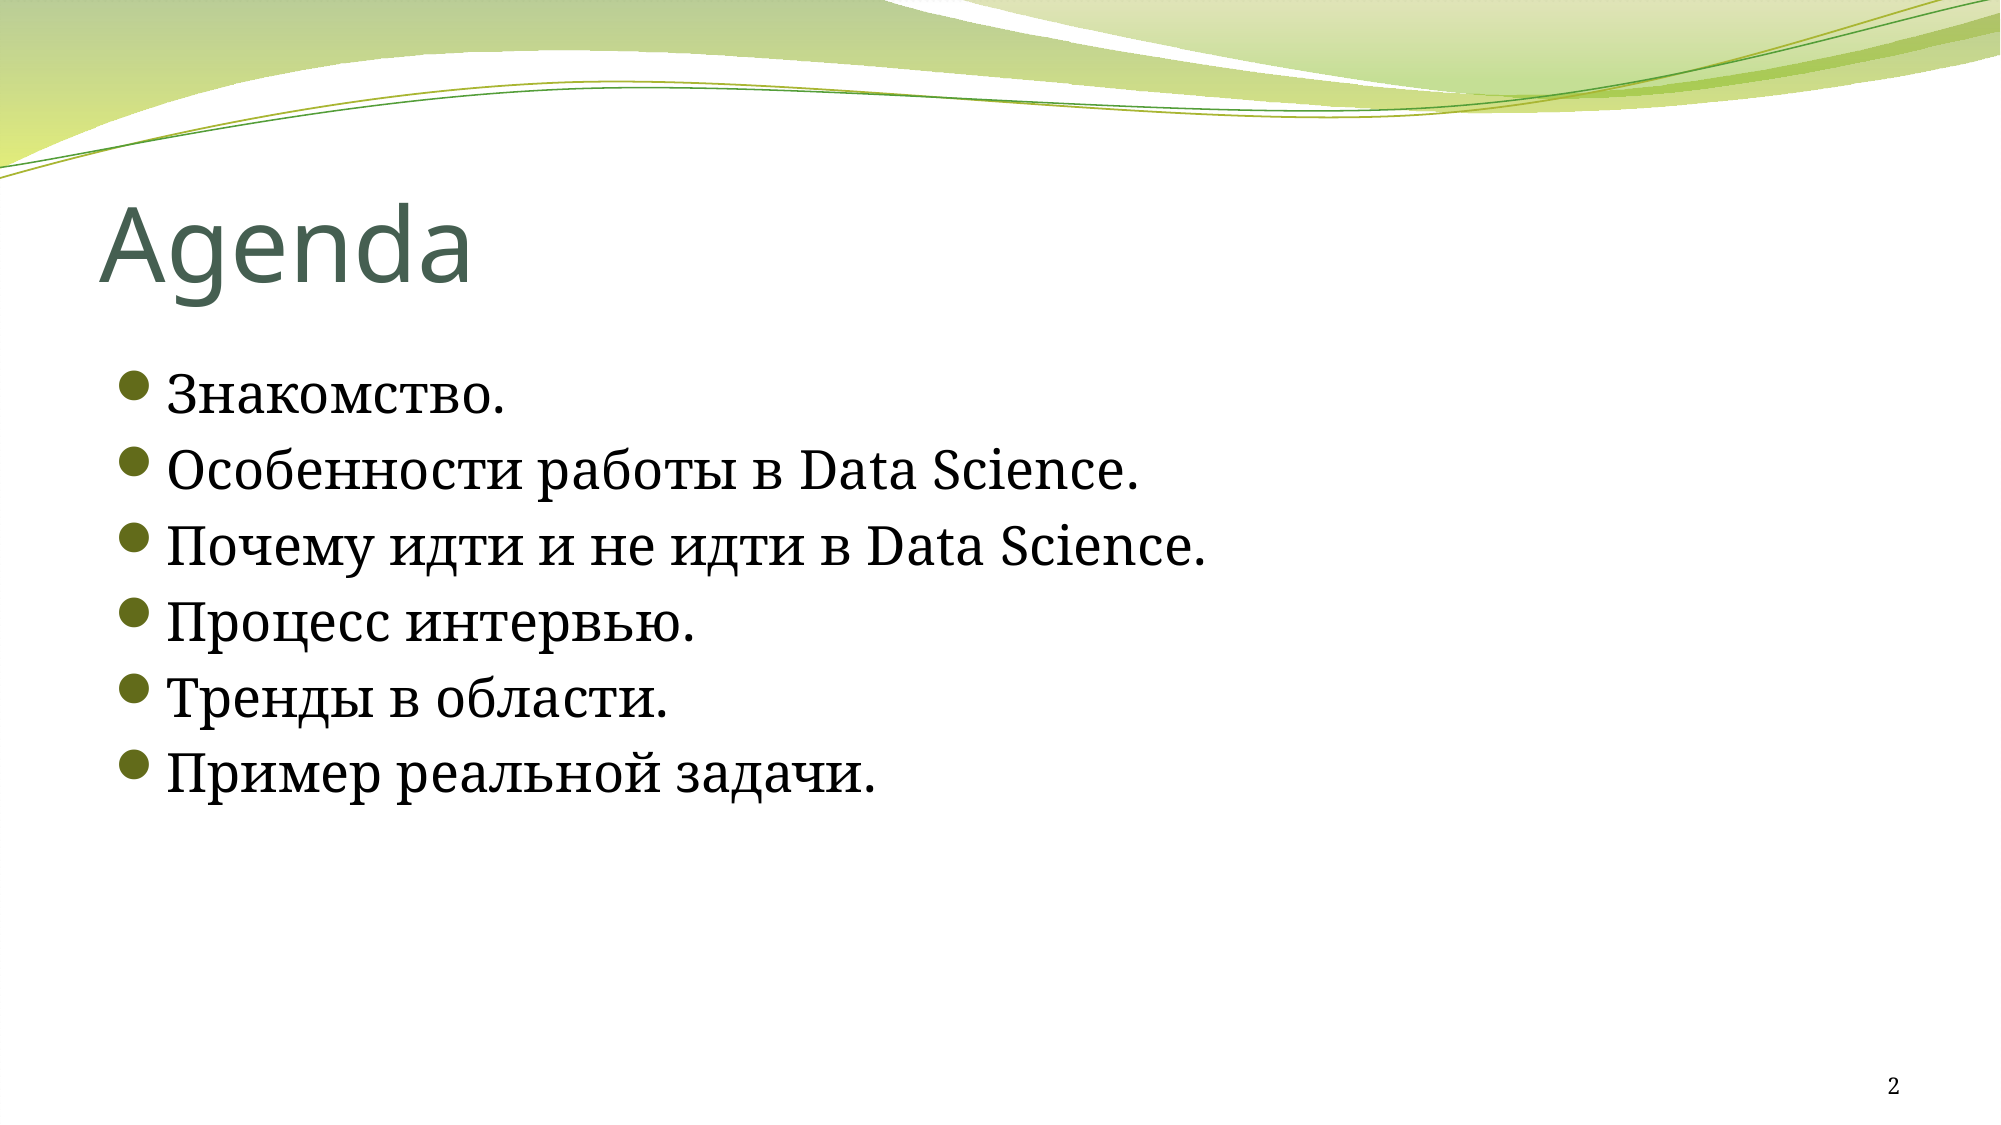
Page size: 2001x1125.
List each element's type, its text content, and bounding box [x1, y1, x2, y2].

slide_number 2 [1733, 1042, 1900, 1103]
list Знакомство. Особенности работы в Data Science. Почему идти и не идти в Data Science. Процесс интервью. Тренды в области. Пример реальной задачи. [99, 352, 1900, 1073]
title Agenda [99, 115, 1900, 303]
